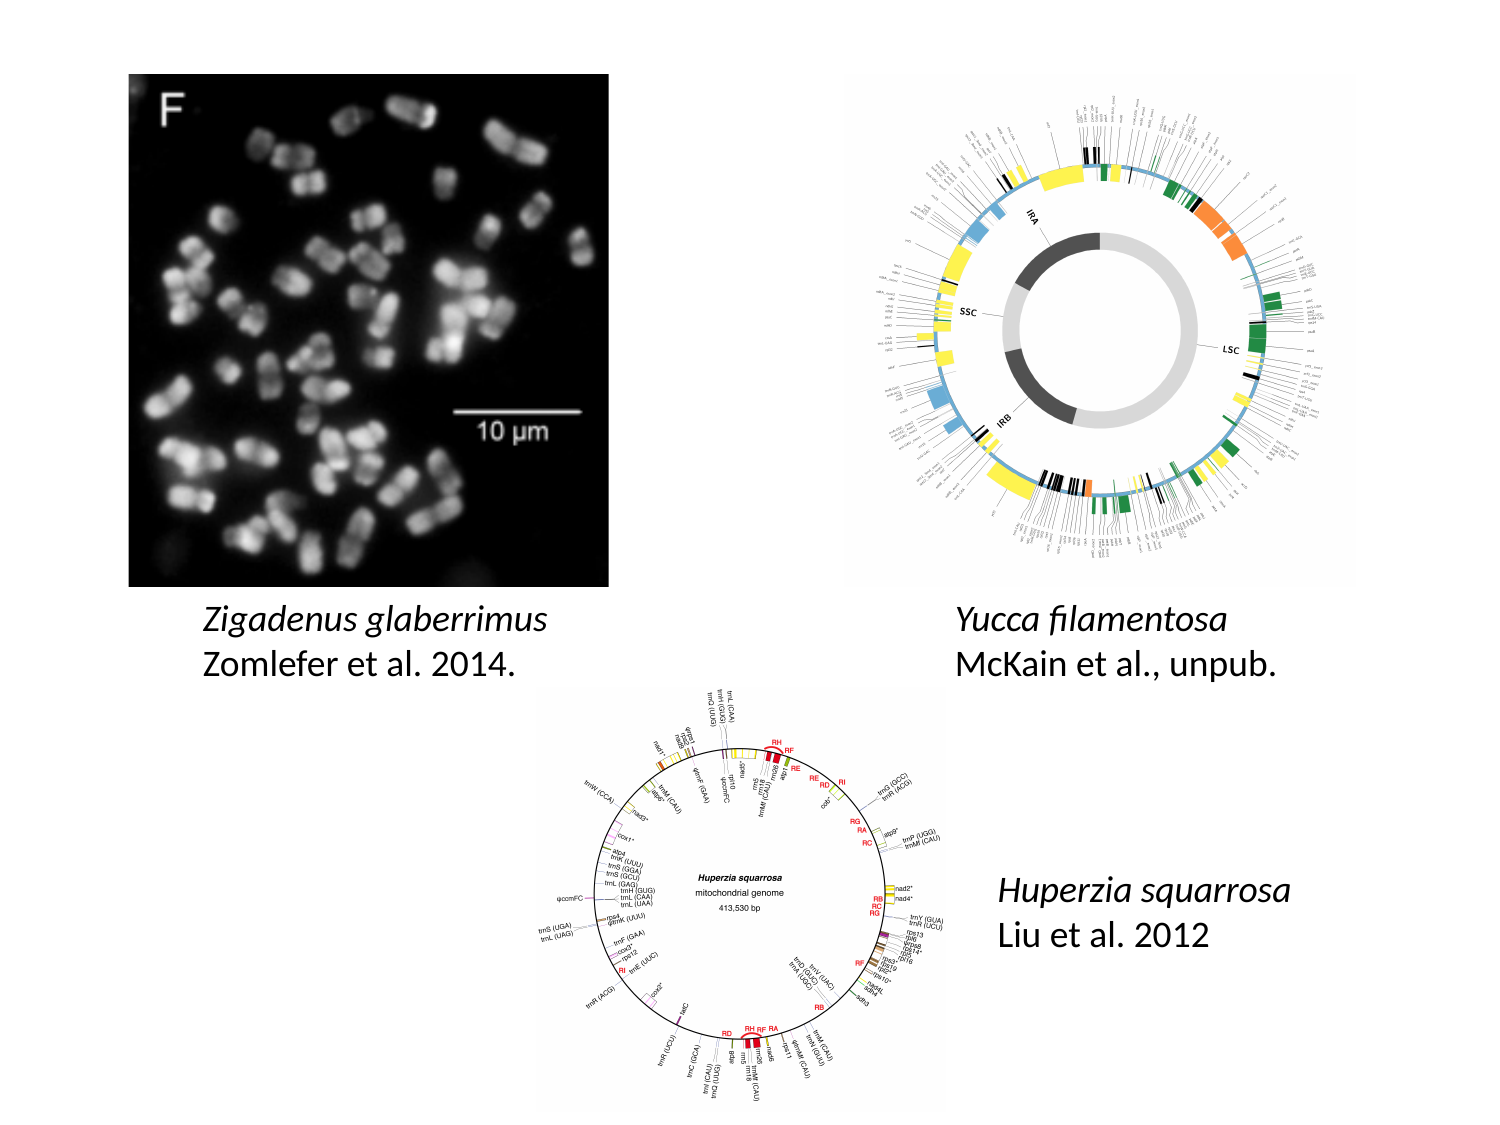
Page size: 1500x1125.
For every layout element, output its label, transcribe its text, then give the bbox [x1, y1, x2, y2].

picture [128, 74, 609, 587]
text_box Yucca filamentosa McKain et al., unpub. [940, 596, 1293, 691]
text_box Huperzia squarrosa Liu et al. 2012 [982, 857, 1307, 963]
picture [536, 686, 946, 1113]
picture [843, 74, 1356, 587]
text_box Zigadenus glaberrimus Zomlefer et al. 2014. [188, 596, 563, 691]
